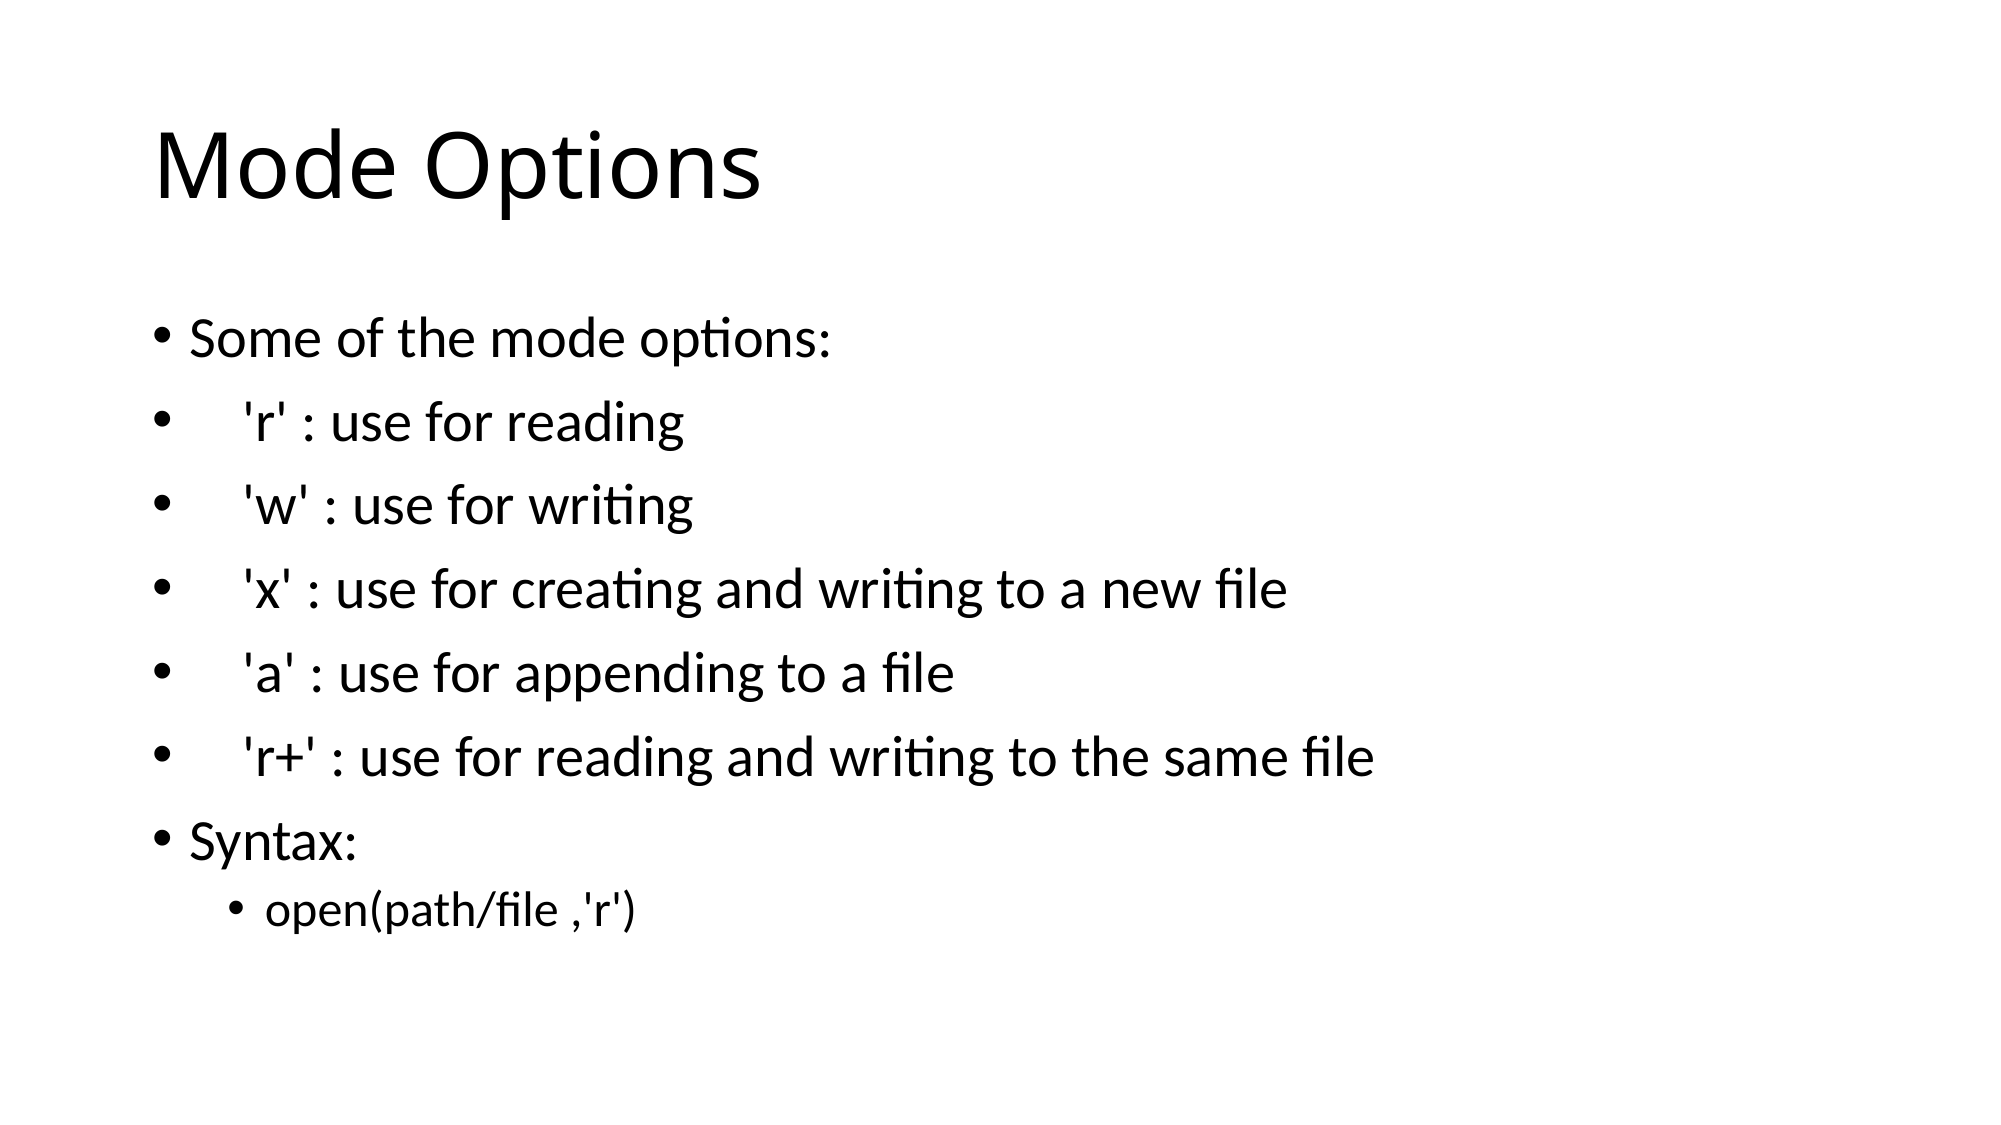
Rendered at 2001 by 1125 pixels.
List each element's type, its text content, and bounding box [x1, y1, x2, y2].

title Mode Options [137, 59, 1863, 278]
list Some of the mode options: 'r' : use for reading 'w' : use for writing 'x' : use for creating and writing to a new file 'a' : use for appending to a file 'r+' : use for reading and writing to the same file Syntax: open(path/file ,'r') [137, 299, 1863, 1014]
